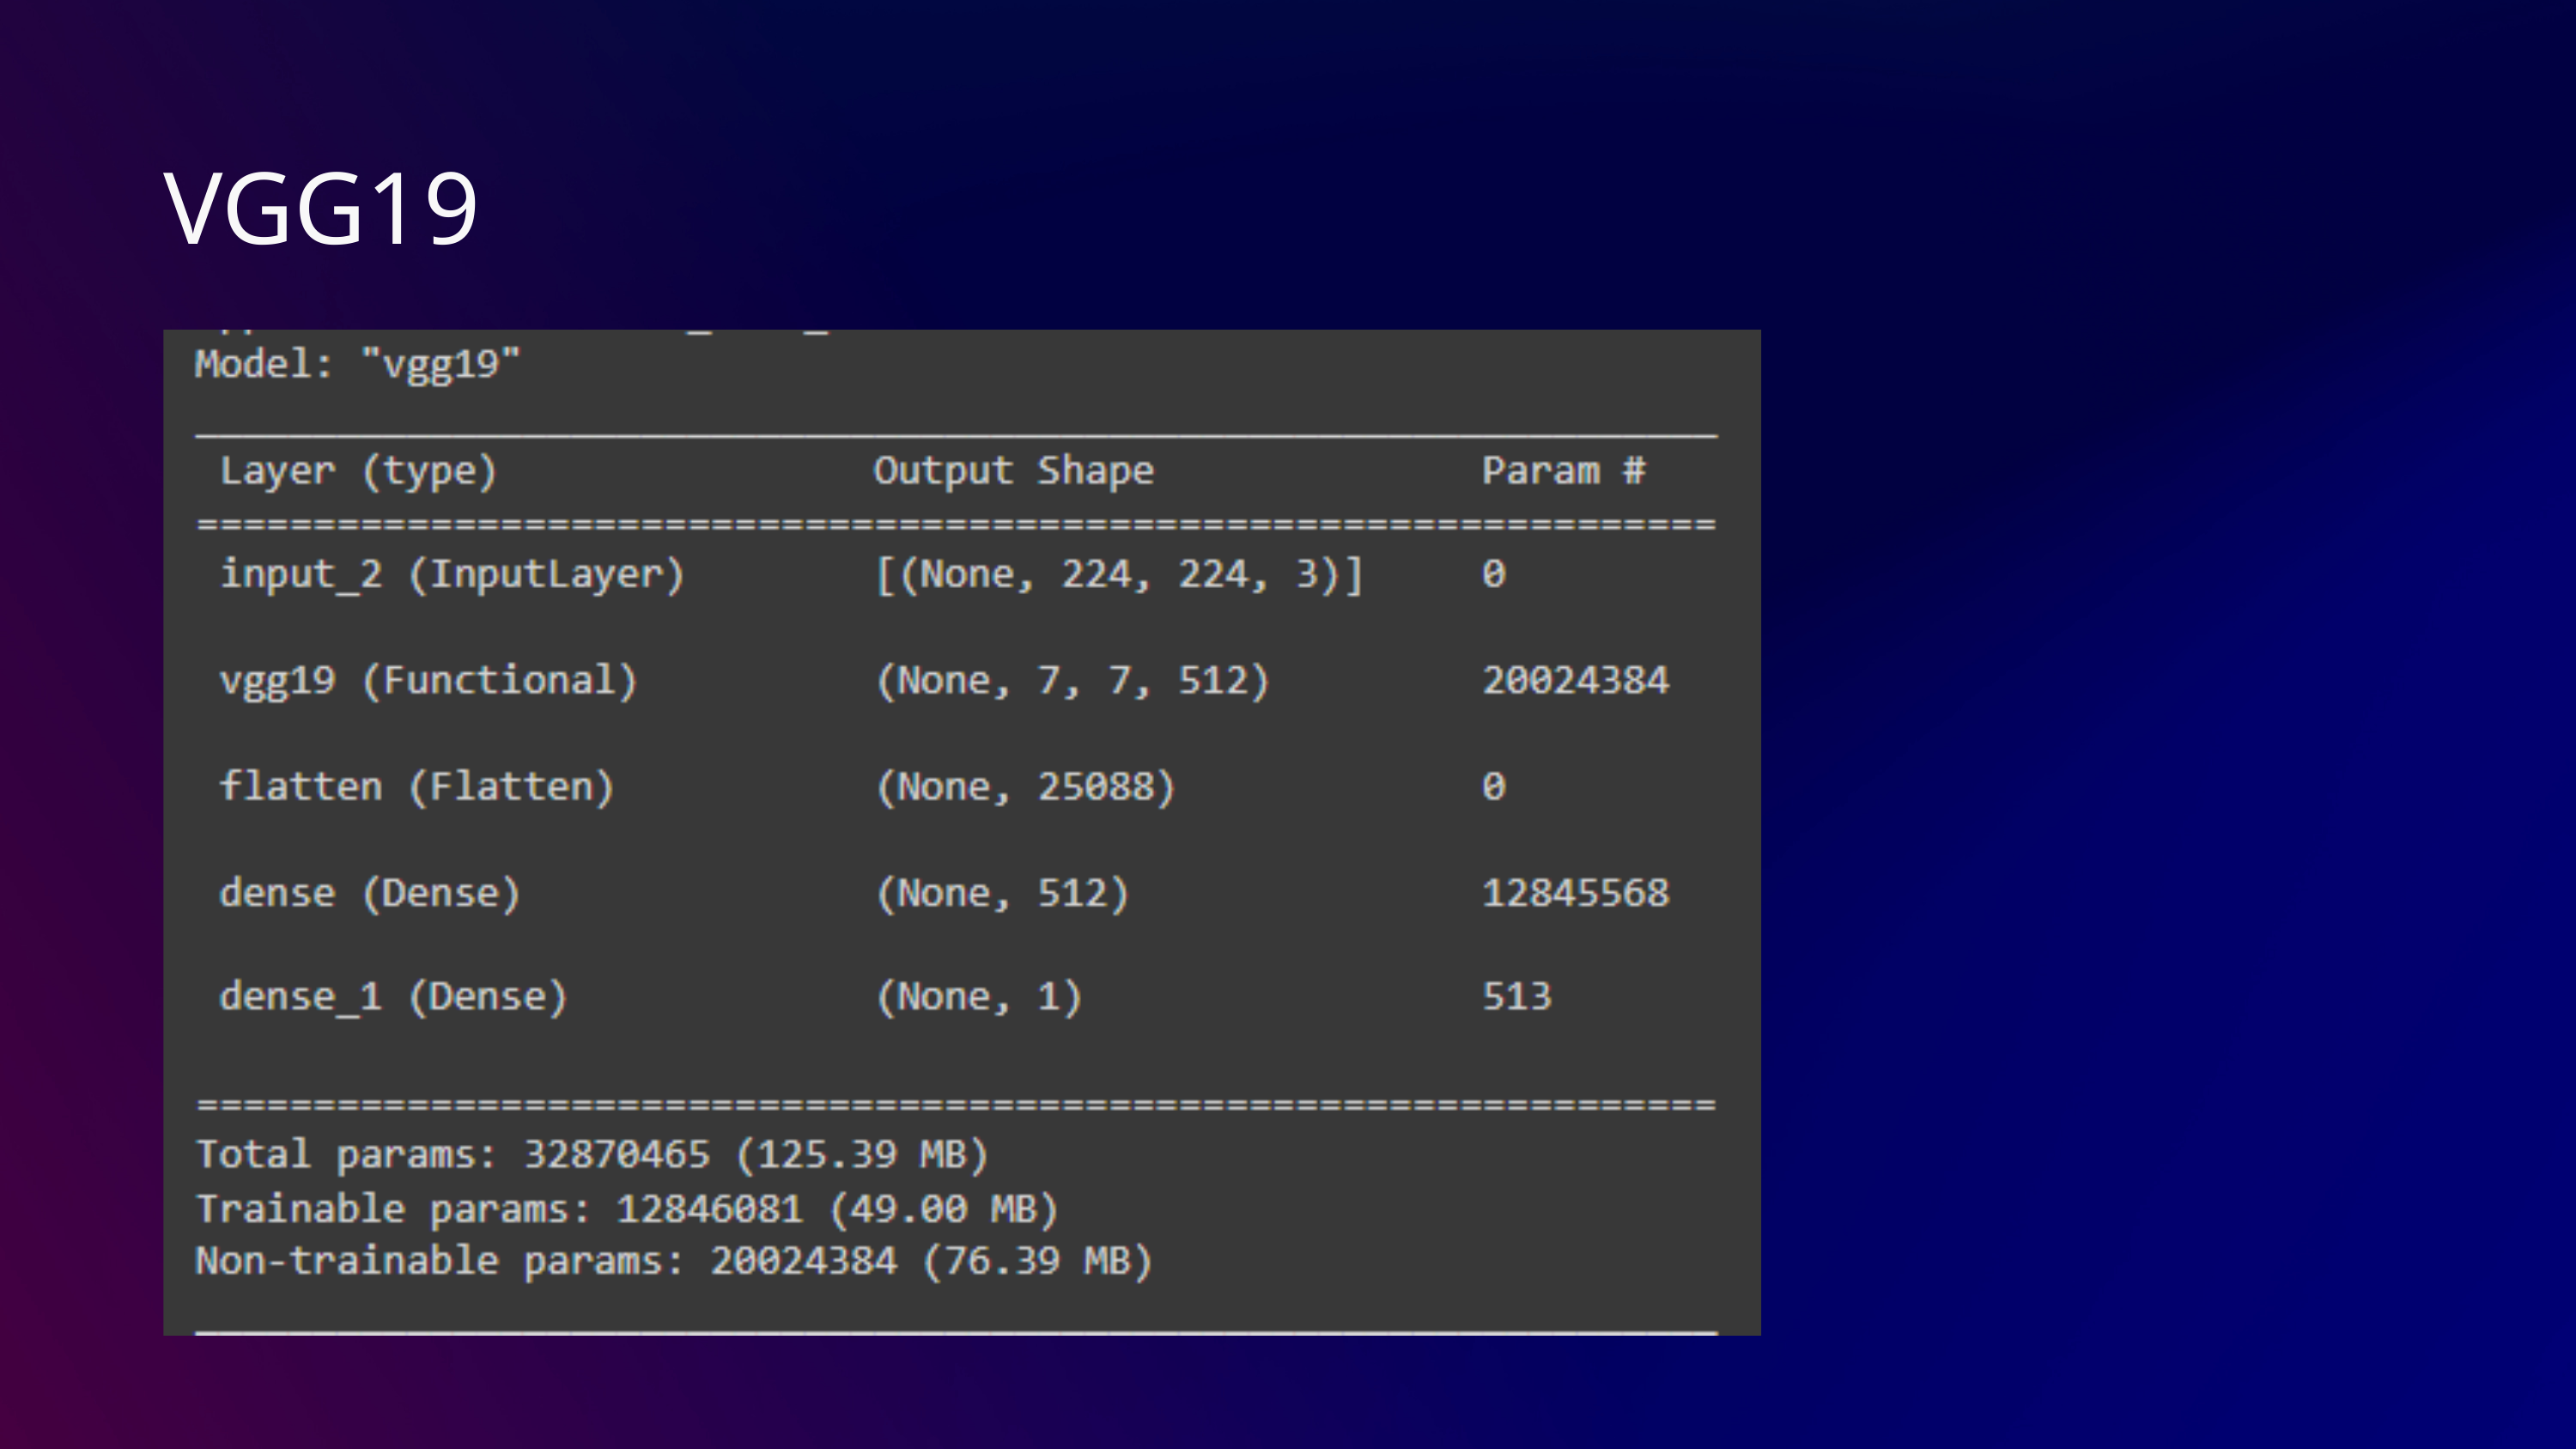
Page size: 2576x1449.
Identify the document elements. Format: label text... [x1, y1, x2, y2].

text_box [0, 0, 2576, 1449]
text_box VGG19 [163, 144, 1182, 264]
text_box [163, 330, 1762, 1336]
